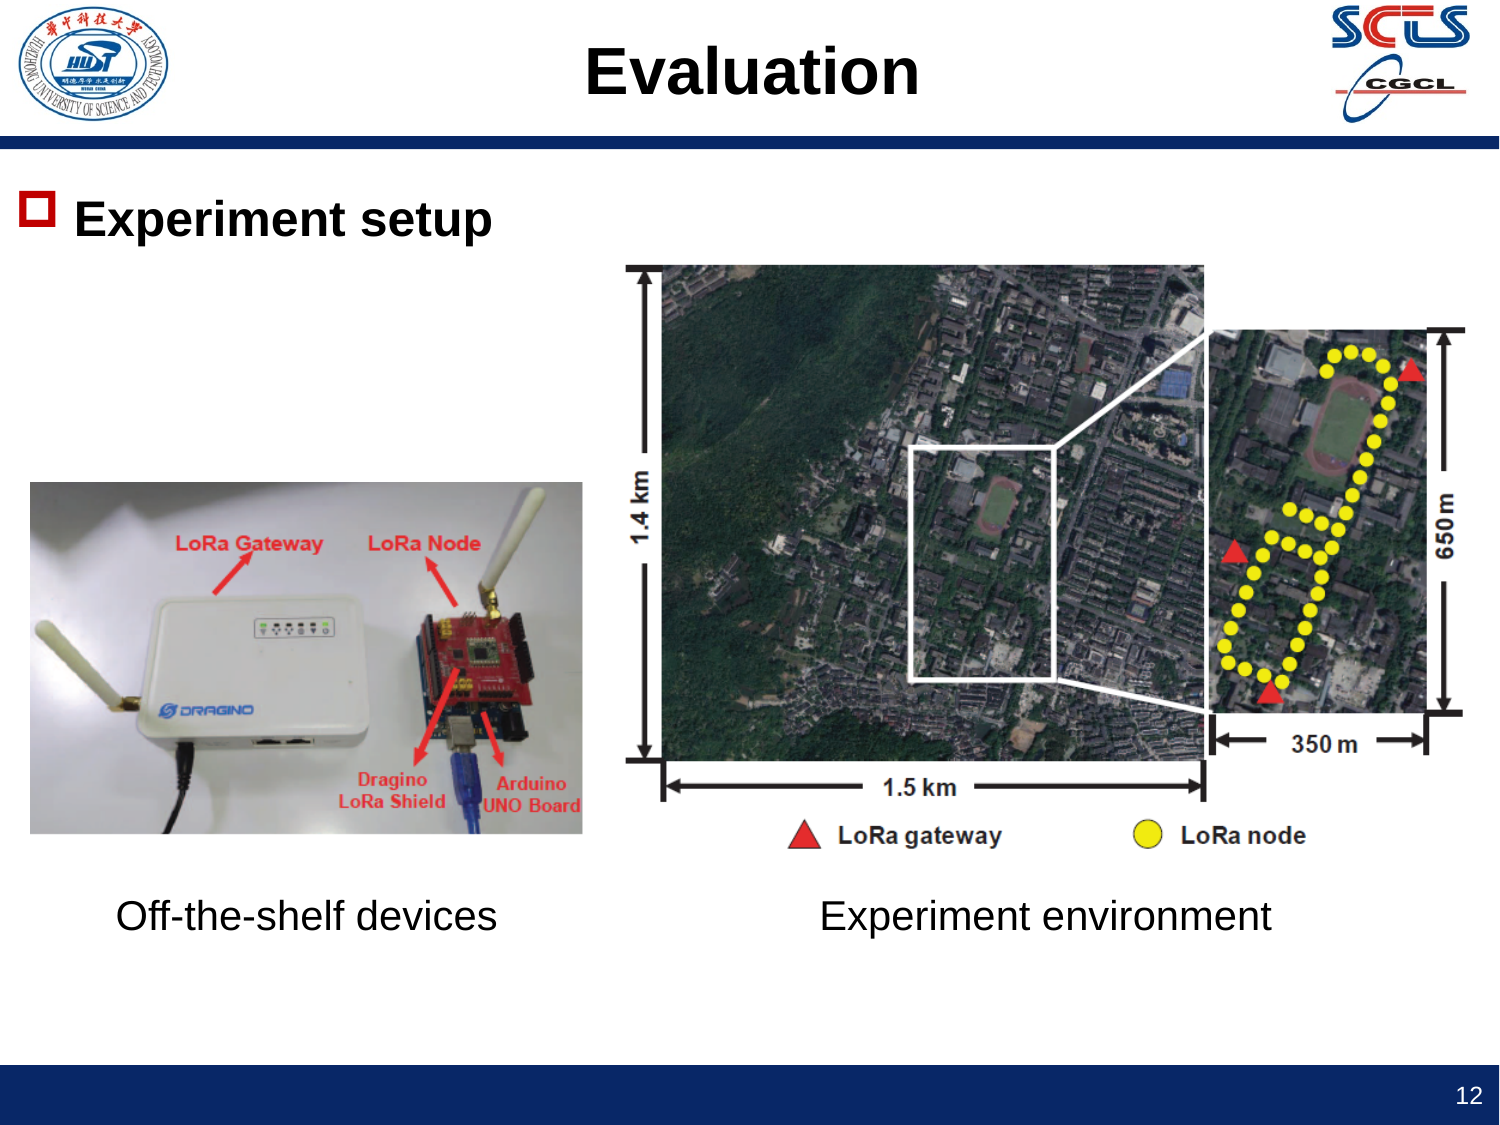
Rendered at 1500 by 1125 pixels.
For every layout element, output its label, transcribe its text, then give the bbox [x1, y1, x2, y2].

picture [621, 259, 1470, 856]
picture [12, 4, 174, 124]
picture [1332, 53, 1470, 124]
picture [1332, 5, 1470, 49]
list Experiment setup [0, 148, 1500, 248]
slide_number 11 [1438, 1065, 1500, 1125]
text_box Experiment environment [786, 879, 1305, 948]
text_box Off-the-shelf devices [47, 879, 566, 948]
title Evaluation [174, 0, 1332, 137]
picture [30, 482, 584, 837]
